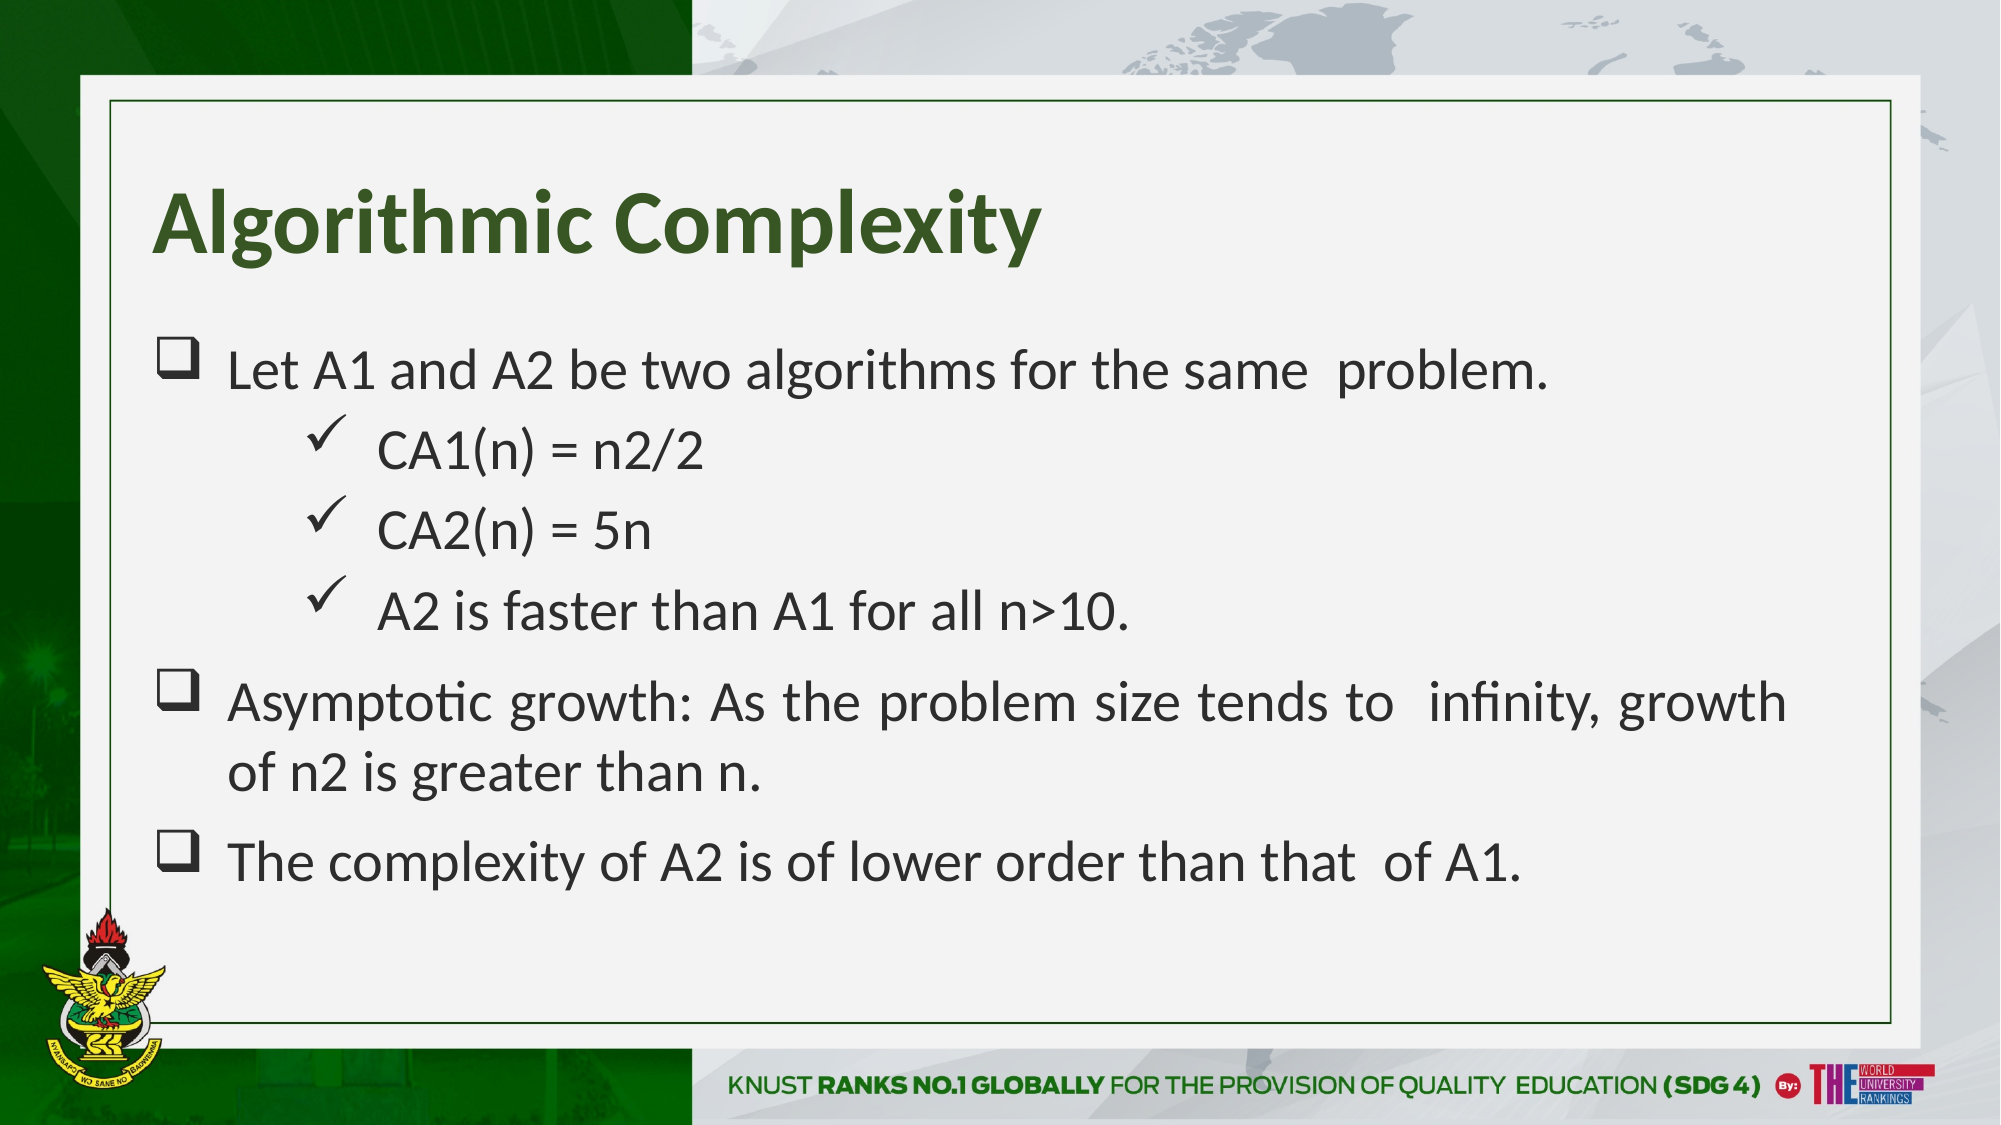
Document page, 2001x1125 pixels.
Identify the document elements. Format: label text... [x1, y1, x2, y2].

list Let A1 and A2 be two algorithms for the same problem. CA1(n) = n2/2 CA2(n) = 5n A2 is faster than A1 for all n>10. Asymptotic growth: As the problem size tends to infinity, growth of n2 is greater than n. The complexity of A2 is of lower order than that of A1. [137, 323, 1804, 932]
picture [0, 0, 2001, 1125]
title Algorithmic Complexity [137, 99, 1863, 318]
